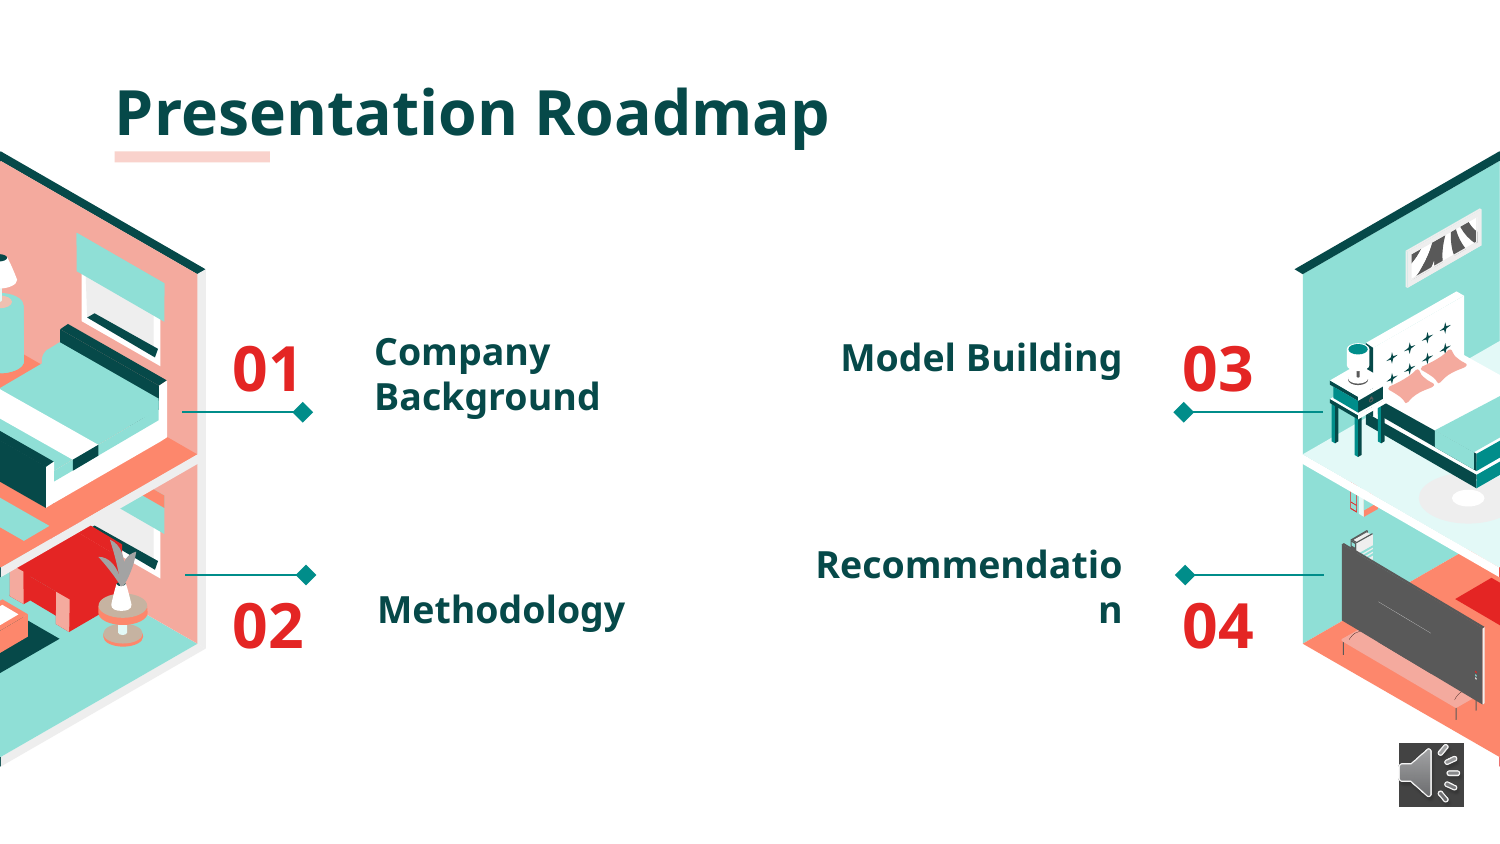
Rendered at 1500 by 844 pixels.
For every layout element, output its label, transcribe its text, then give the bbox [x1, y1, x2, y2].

title 03 [1167, 318, 1288, 414]
title Company Background [359, 338, 729, 434]
title Recommendation [790, 551, 1138, 647]
title Presentation Roadmap [99, 58, 1498, 153]
title 04 [1167, 576, 1288, 672]
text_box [0, 151, 207, 767]
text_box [1293, 151, 1500, 767]
picture [1397, 741, 1465, 809]
title 02 [212, 576, 320, 672]
title Model Building [768, 298, 1138, 394]
title 01 [212, 318, 320, 414]
text_box [209, 151, 270, 163]
title Methodology [362, 551, 650, 647]
